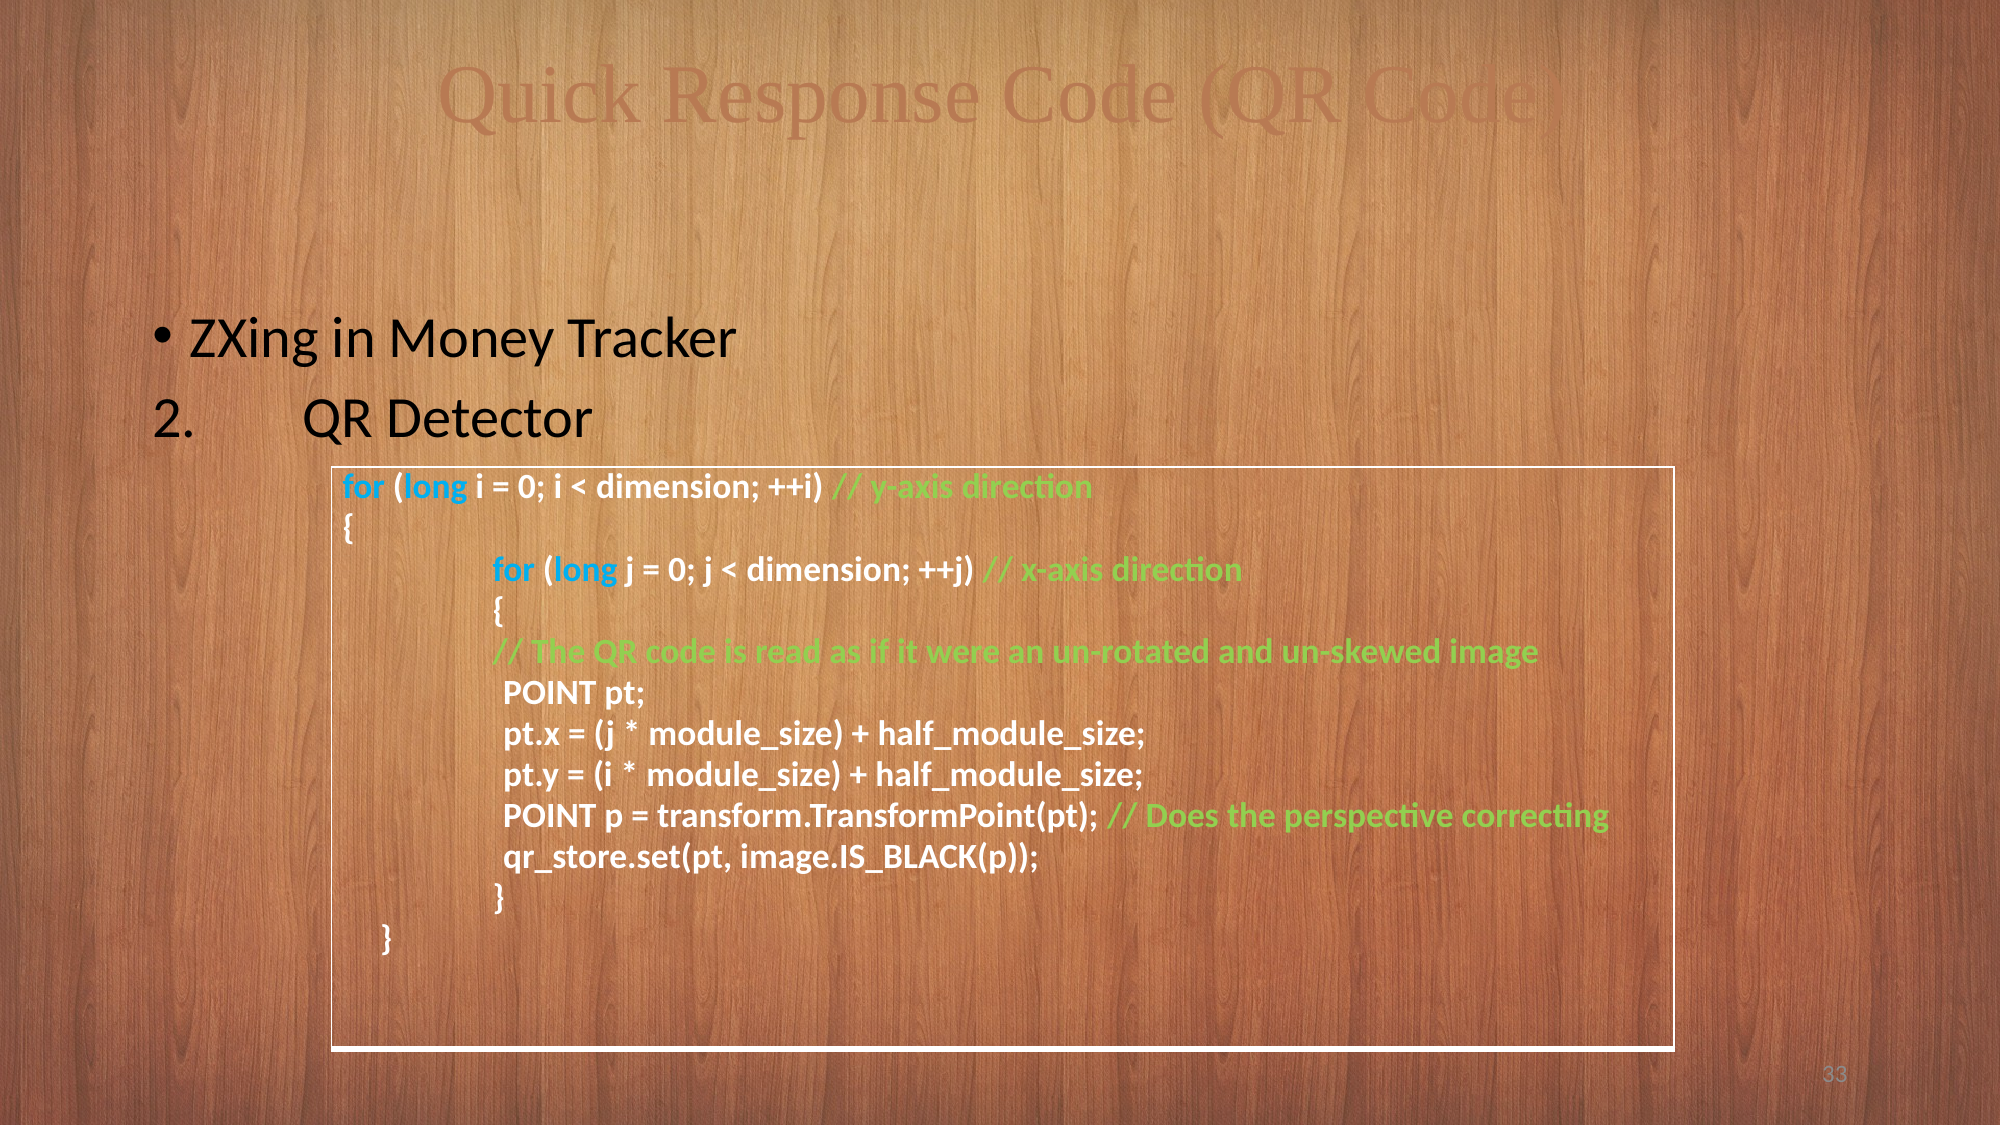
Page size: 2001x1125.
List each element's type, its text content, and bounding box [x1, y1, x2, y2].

slide_number 33 [1325, 1042, 1863, 1103]
text_box Quick Response Code (QR Code) [140, 0, 1865, 179]
list ZXing in Money Tracker 2. QR Detector [137, 299, 1863, 1014]
table_header for (long i = 0; i < dimension; ++i) // y-axis direction { for (long j = 0; j < dimension; ++j) // x-axis direction { // The QR code is read as if it were an un-rotated and un-skewed image POINT pt; pt.x = (j * module_size) + half_module_size; pt.y = (i * module_size) + half_module_size; POINT p = transform.TransformPoint(pt); // Does the perspective correcting qr_store.set(pt, image.IS_BLACK(p)); } } [332, 468, 1673, 1046]
